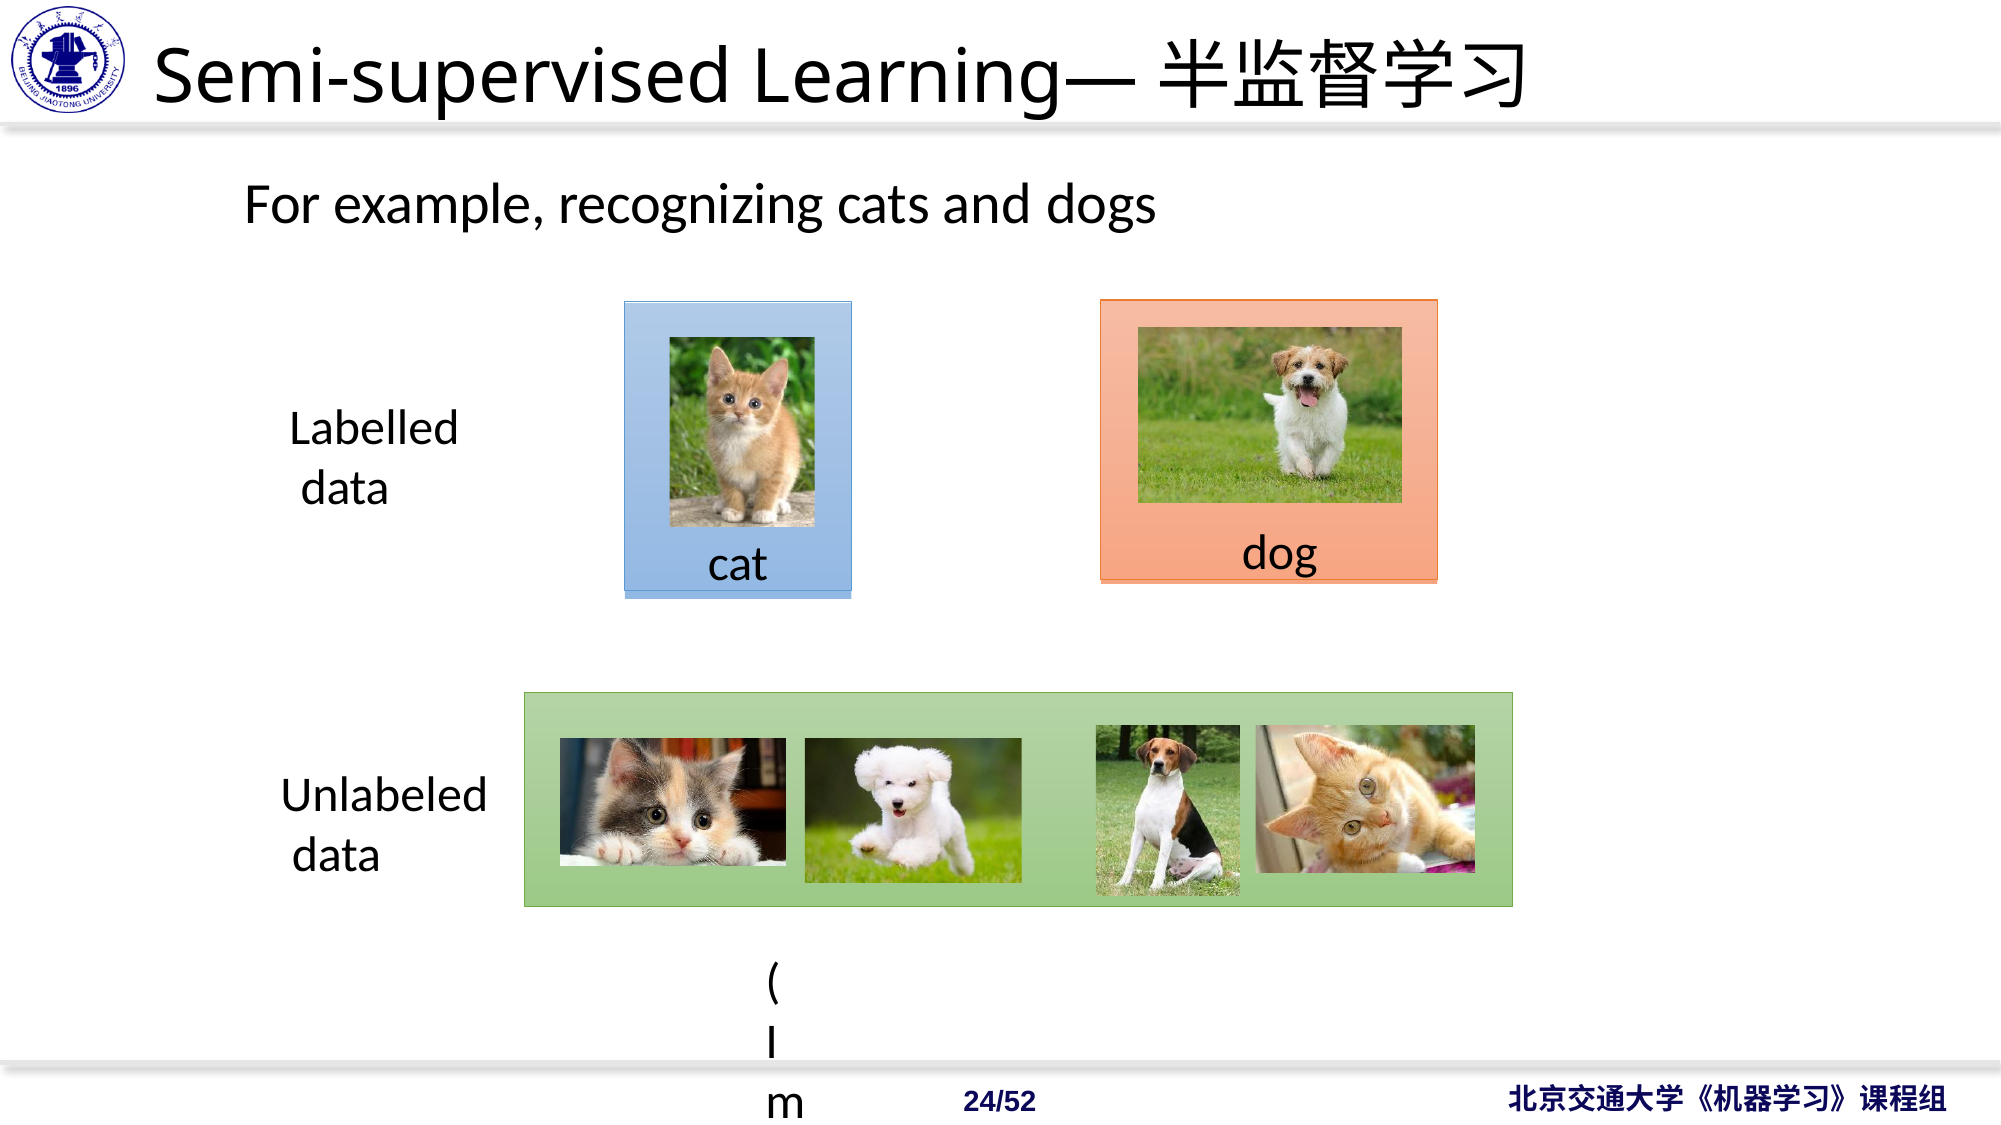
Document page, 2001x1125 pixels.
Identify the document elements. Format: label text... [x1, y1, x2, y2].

text_box Labelled data [287, 393, 462, 516]
text_box dog [1100, 299, 1438, 580]
picture [11, 6, 125, 113]
text_box [624, 591, 852, 599]
text_box Unlabeled data (Images of cats and dogs) [278, 758, 1281, 1125]
text_box [1255, 725, 1475, 873]
title Semi-supervised Learning—半监督学习 [151, 0, 1688, 118]
text_box [524, 692, 1513, 907]
text_box [1095, 725, 1240, 758]
text_box [1100, 580, 1438, 584]
text_box For example, recognizing cats and dogs [242, 162, 1168, 235]
text_box cat [624, 301, 852, 591]
text_box [560, 738, 786, 758]
text_box [804, 738, 1022, 758]
